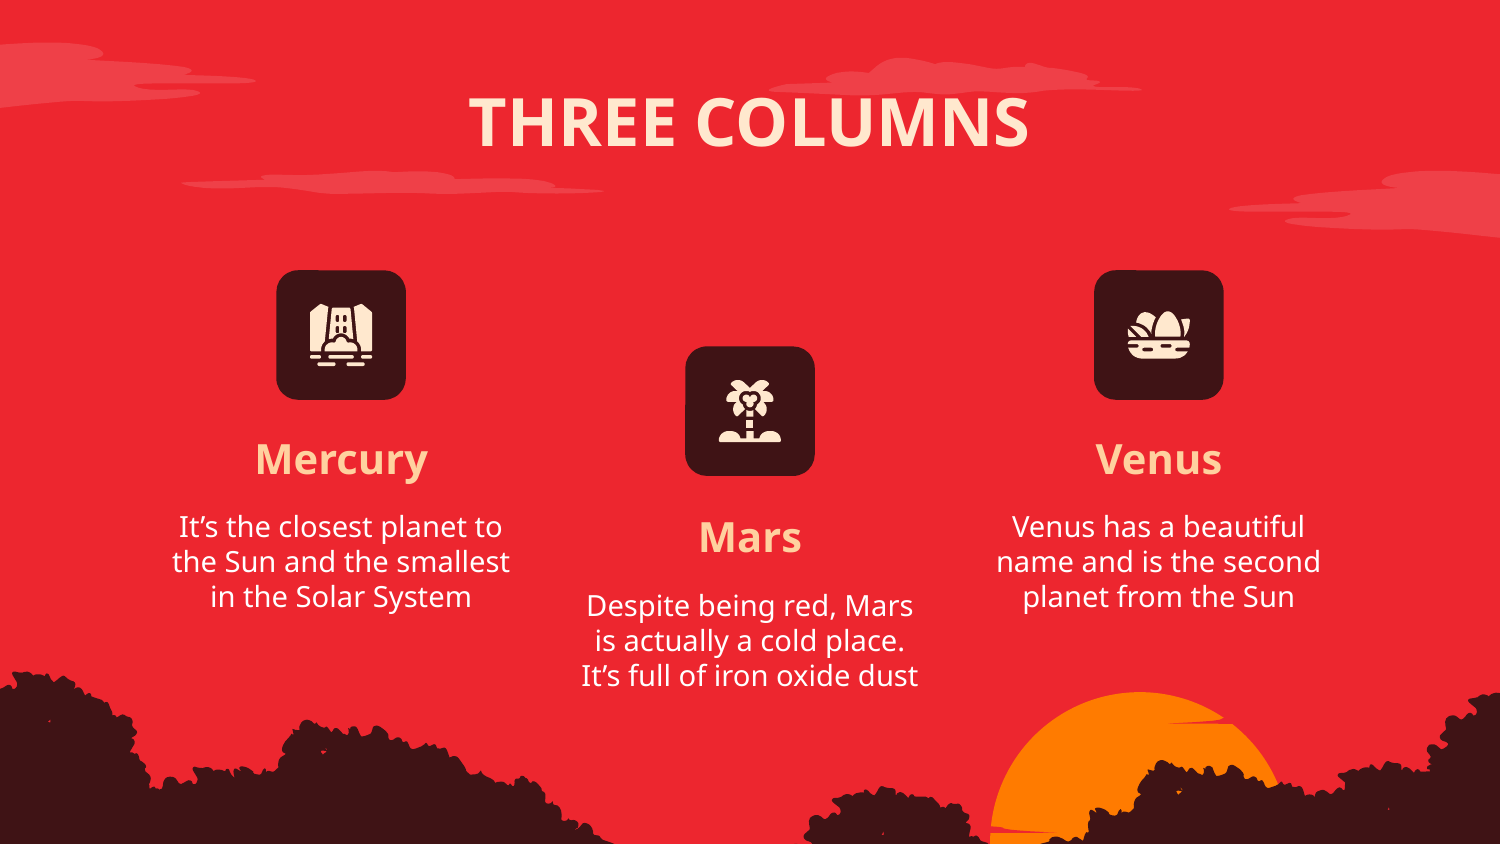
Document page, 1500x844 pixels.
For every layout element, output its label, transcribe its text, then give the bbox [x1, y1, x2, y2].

subtitle Despite being red, Mars is actually a cold place. It’s full of iron oxide dust [558, 571, 942, 700]
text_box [718, 379, 782, 443]
text_box [1094, 270, 1224, 400]
title Venus [967, 414, 1351, 493]
subtitle Venus has a beautiful name and is the second planet from the Sun [967, 493, 1351, 621]
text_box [309, 303, 373, 367]
text_box [685, 346, 815, 476]
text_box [1127, 311, 1191, 359]
title Mars [558, 492, 942, 571]
text_box [276, 270, 406, 400]
title Mercury [149, 414, 533, 493]
subtitle It’s the closest planet to the Sun and the smallest in the Solar System [149, 493, 533, 621]
title THREE COLUMNS [118, 72, 1382, 167]
